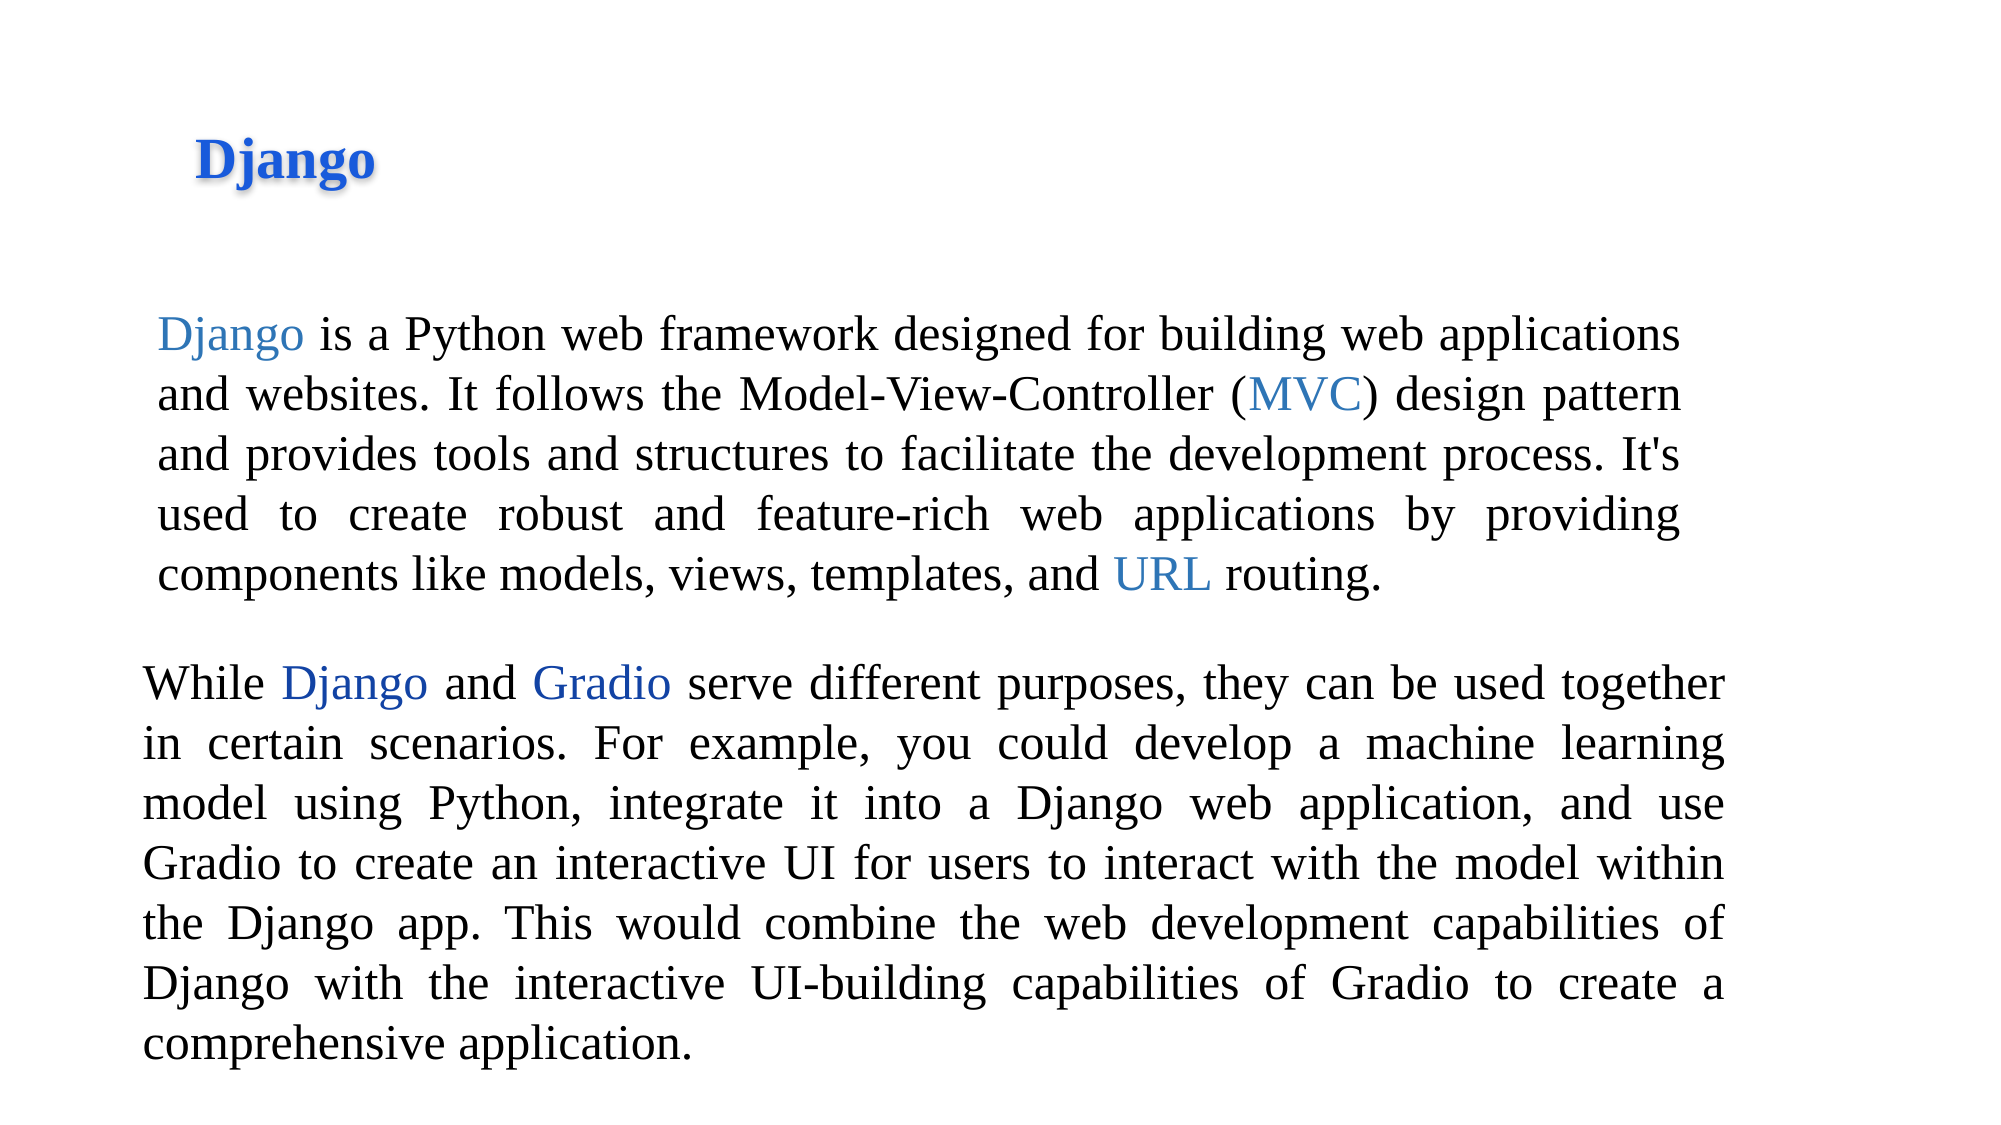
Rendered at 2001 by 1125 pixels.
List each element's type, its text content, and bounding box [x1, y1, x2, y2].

text_box Django [104, 112, 483, 198]
text_box Django is a Python web framework designed for building web applications and websites. It follows the Model-View-Controller (MVC) design pattern and provides tools and structures to facilitate the development process. It's used to create robust and feature-rich web applications by providing components like models, views, templates, and URL routing. [142, 292, 1697, 608]
text_box While Django and Gradio serve different purposes, they can be used together in certain scenarios. For example, you could develop a machine learning model using Python, integrate it into a Django web application, and use Gradio to create an interactive UI for users to interact with the model within the Django app. This would combine the web development capabilities of Django with the interactive UI-building capabilities of Gradio to create a comprehensive application. [127, 642, 1742, 1078]
